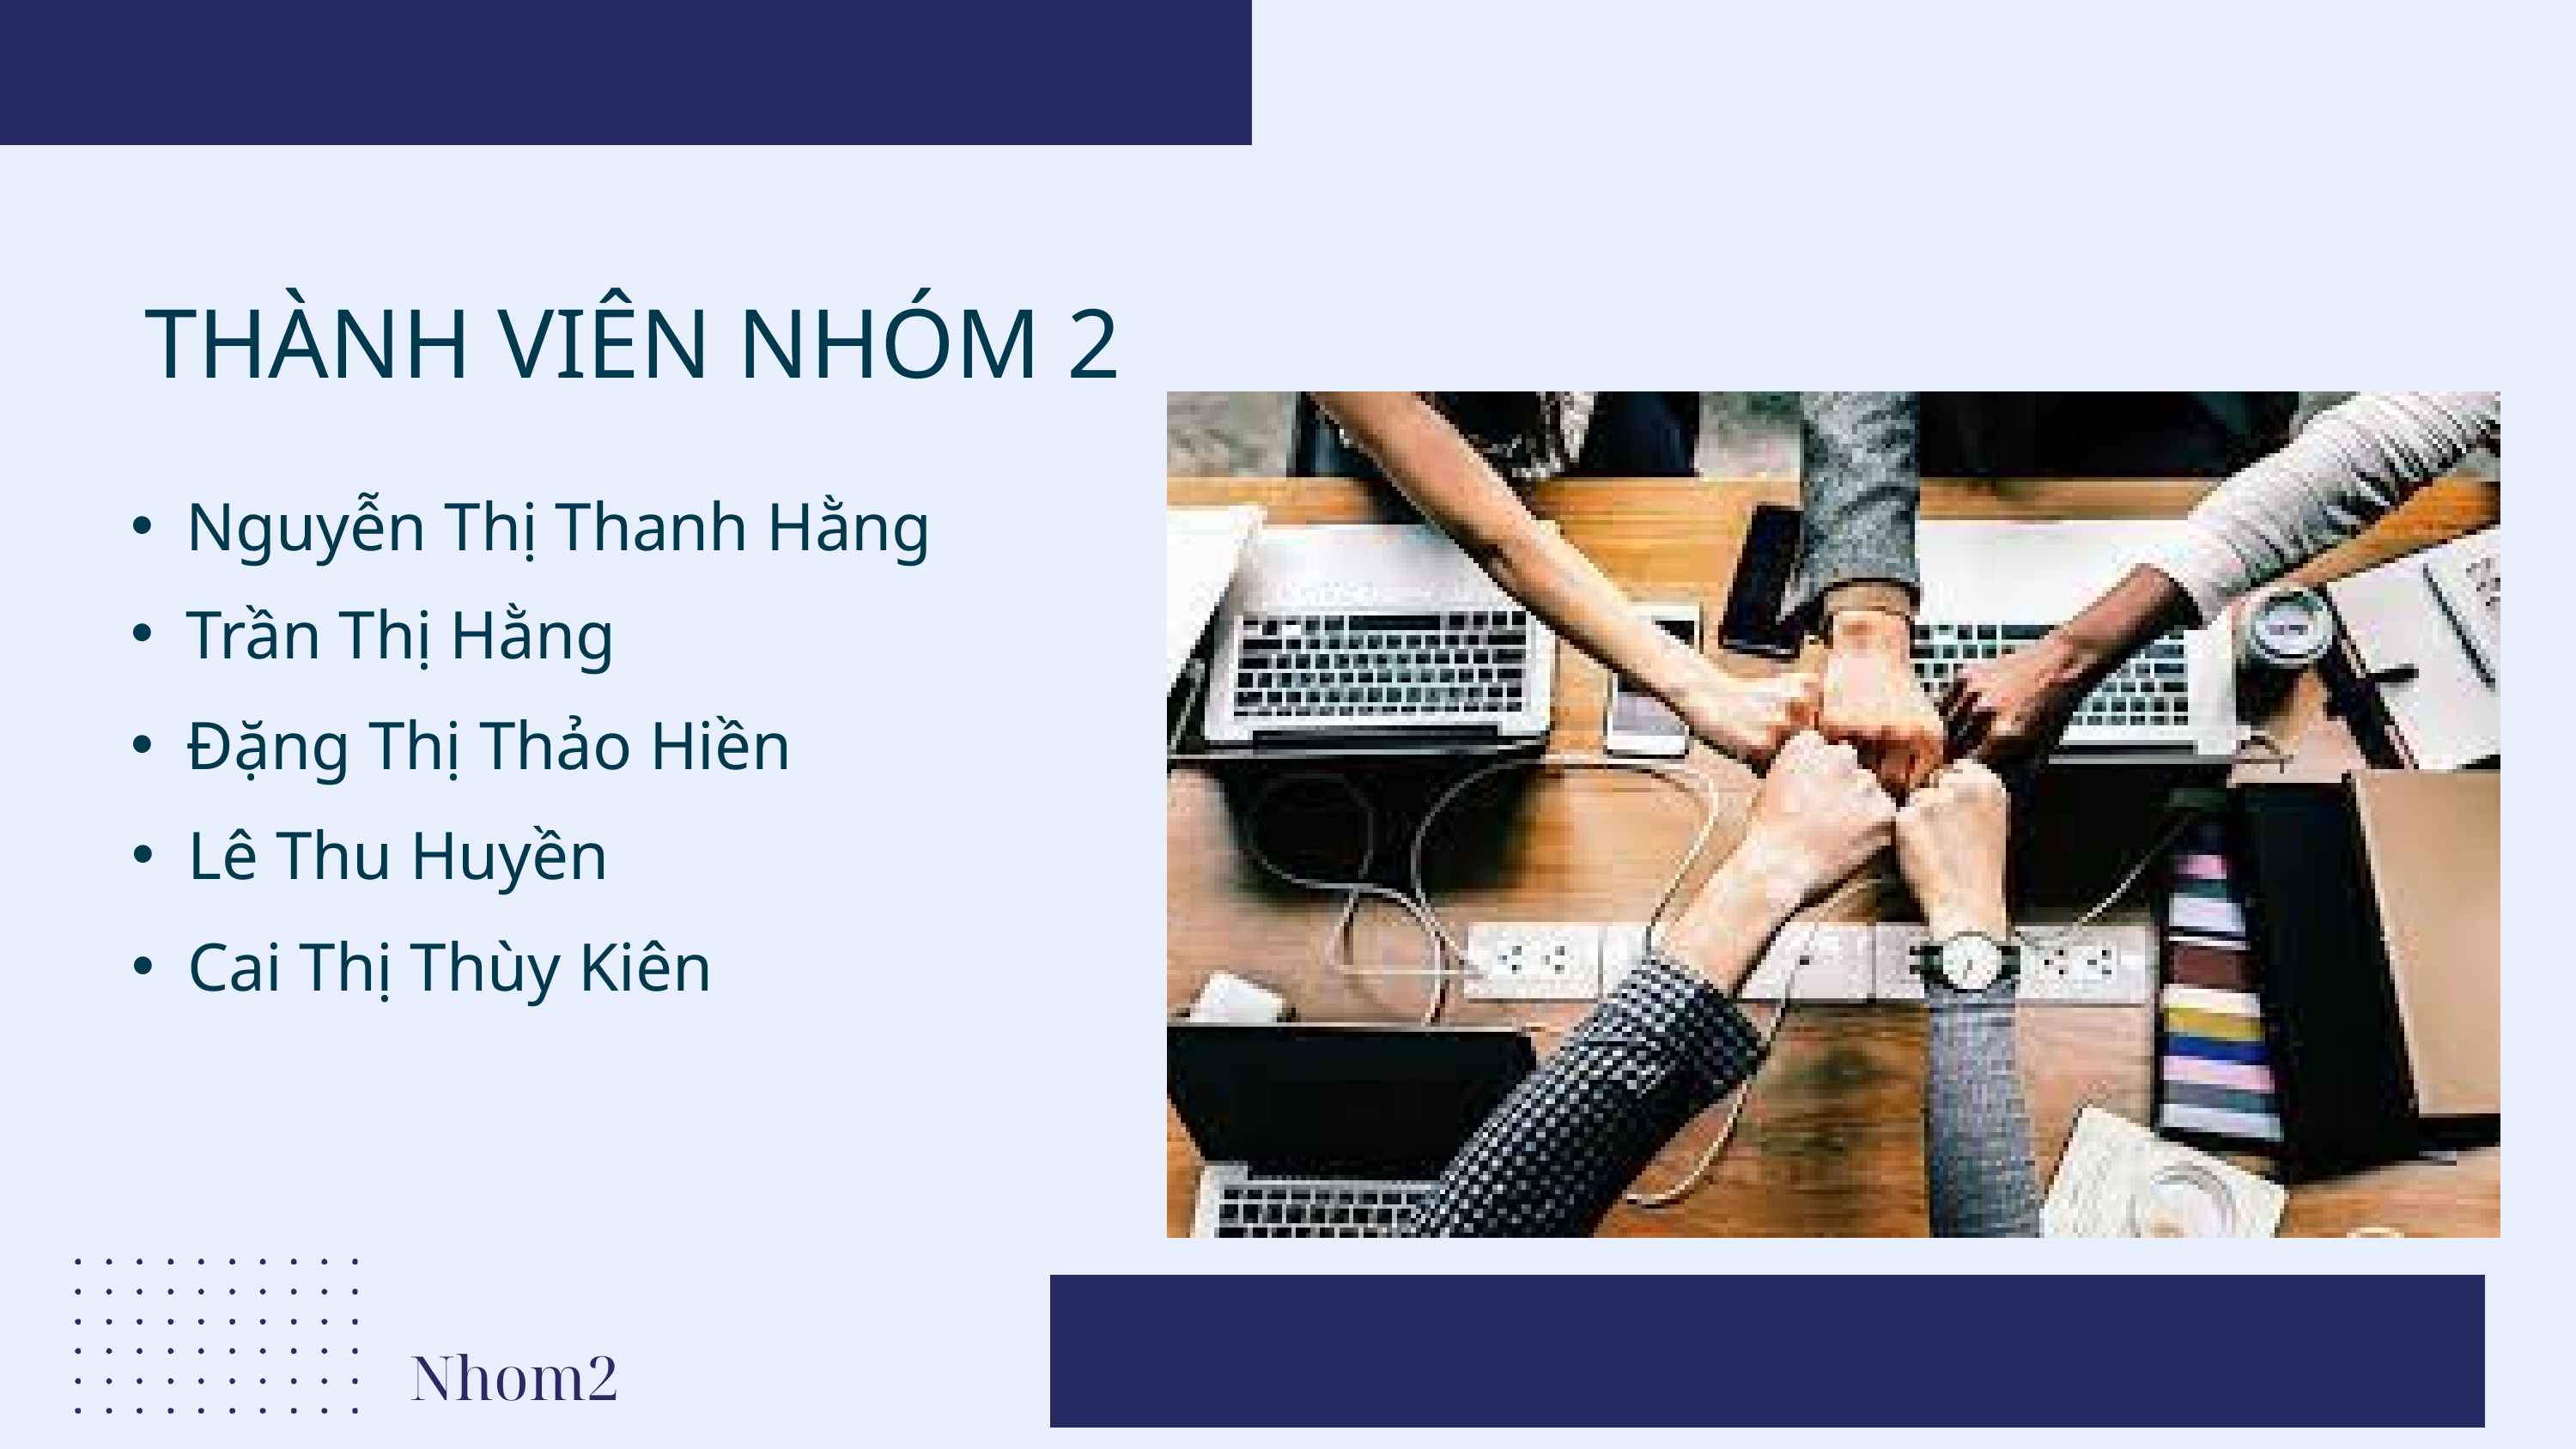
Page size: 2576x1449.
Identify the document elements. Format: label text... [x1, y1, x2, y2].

text_box Đặng Thị Thảo Hiền [75, 691, 879, 783]
text_box [75, 1258, 358, 1414]
text_box Nhom2 [409, 1326, 622, 1413]
text_box Nguyễn Thị Thanh Hằng [75, 471, 1168, 564]
text_box [1167, 391, 2500, 1239]
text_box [1049, 1274, 2485, 1428]
text_box Lê Thu Huyền [76, 800, 667, 893]
text_box Cai Thị Thùy Kiên [76, 912, 820, 1004]
text_box Trần Thị Hằng [75, 579, 669, 672]
text_box THÀNH VIÊN NHÓM 2 [144, 264, 1326, 397]
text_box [0, 0, 1253, 145]
